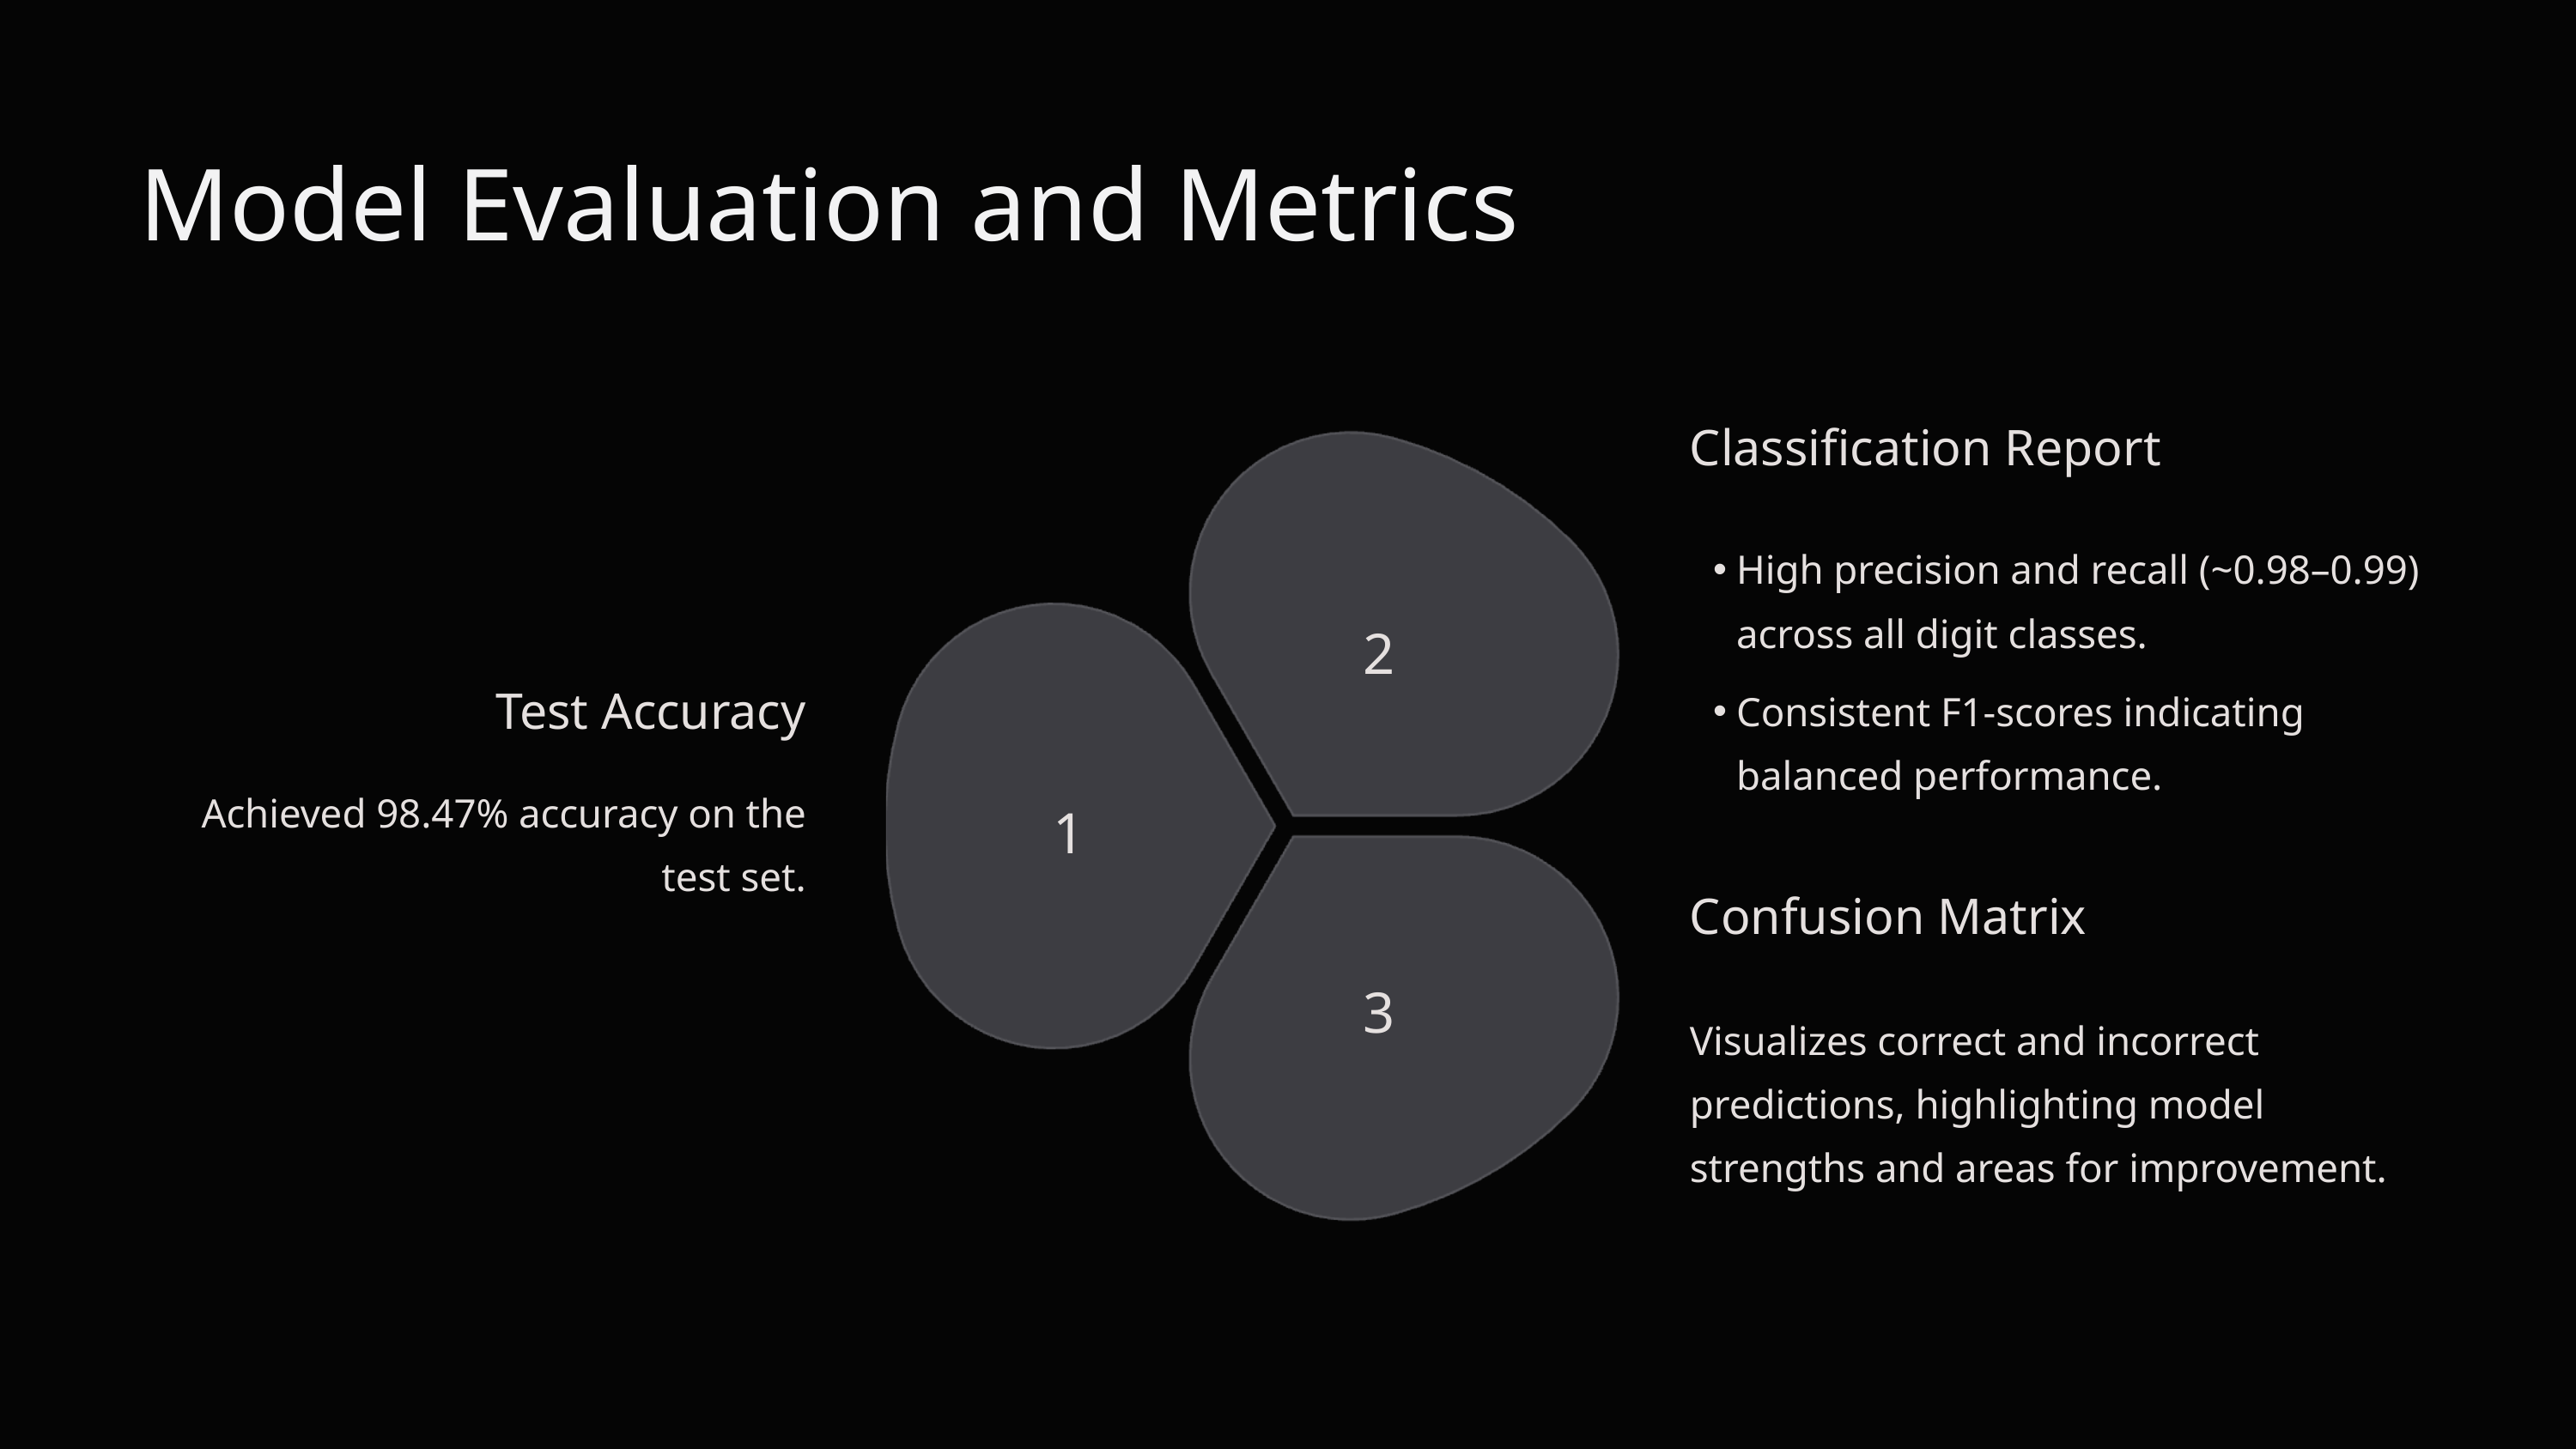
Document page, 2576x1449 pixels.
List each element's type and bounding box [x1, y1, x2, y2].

text_box [1689, 419, 2196, 515]
text_box [1689, 1009, 2437, 1202]
text_box [1689, 680, 2437, 809]
text_box [1363, 970, 1420, 1041]
text_box [139, 144, 1589, 346]
text_box [1363, 612, 1420, 683]
text_box [307, 682, 807, 781]
text_box [1052, 791, 1109, 862]
text_box [1689, 887, 2190, 986]
text_box [0, 0, 2576, 1449]
text_box [139, 781, 807, 934]
text_box [1689, 538, 2437, 667]
